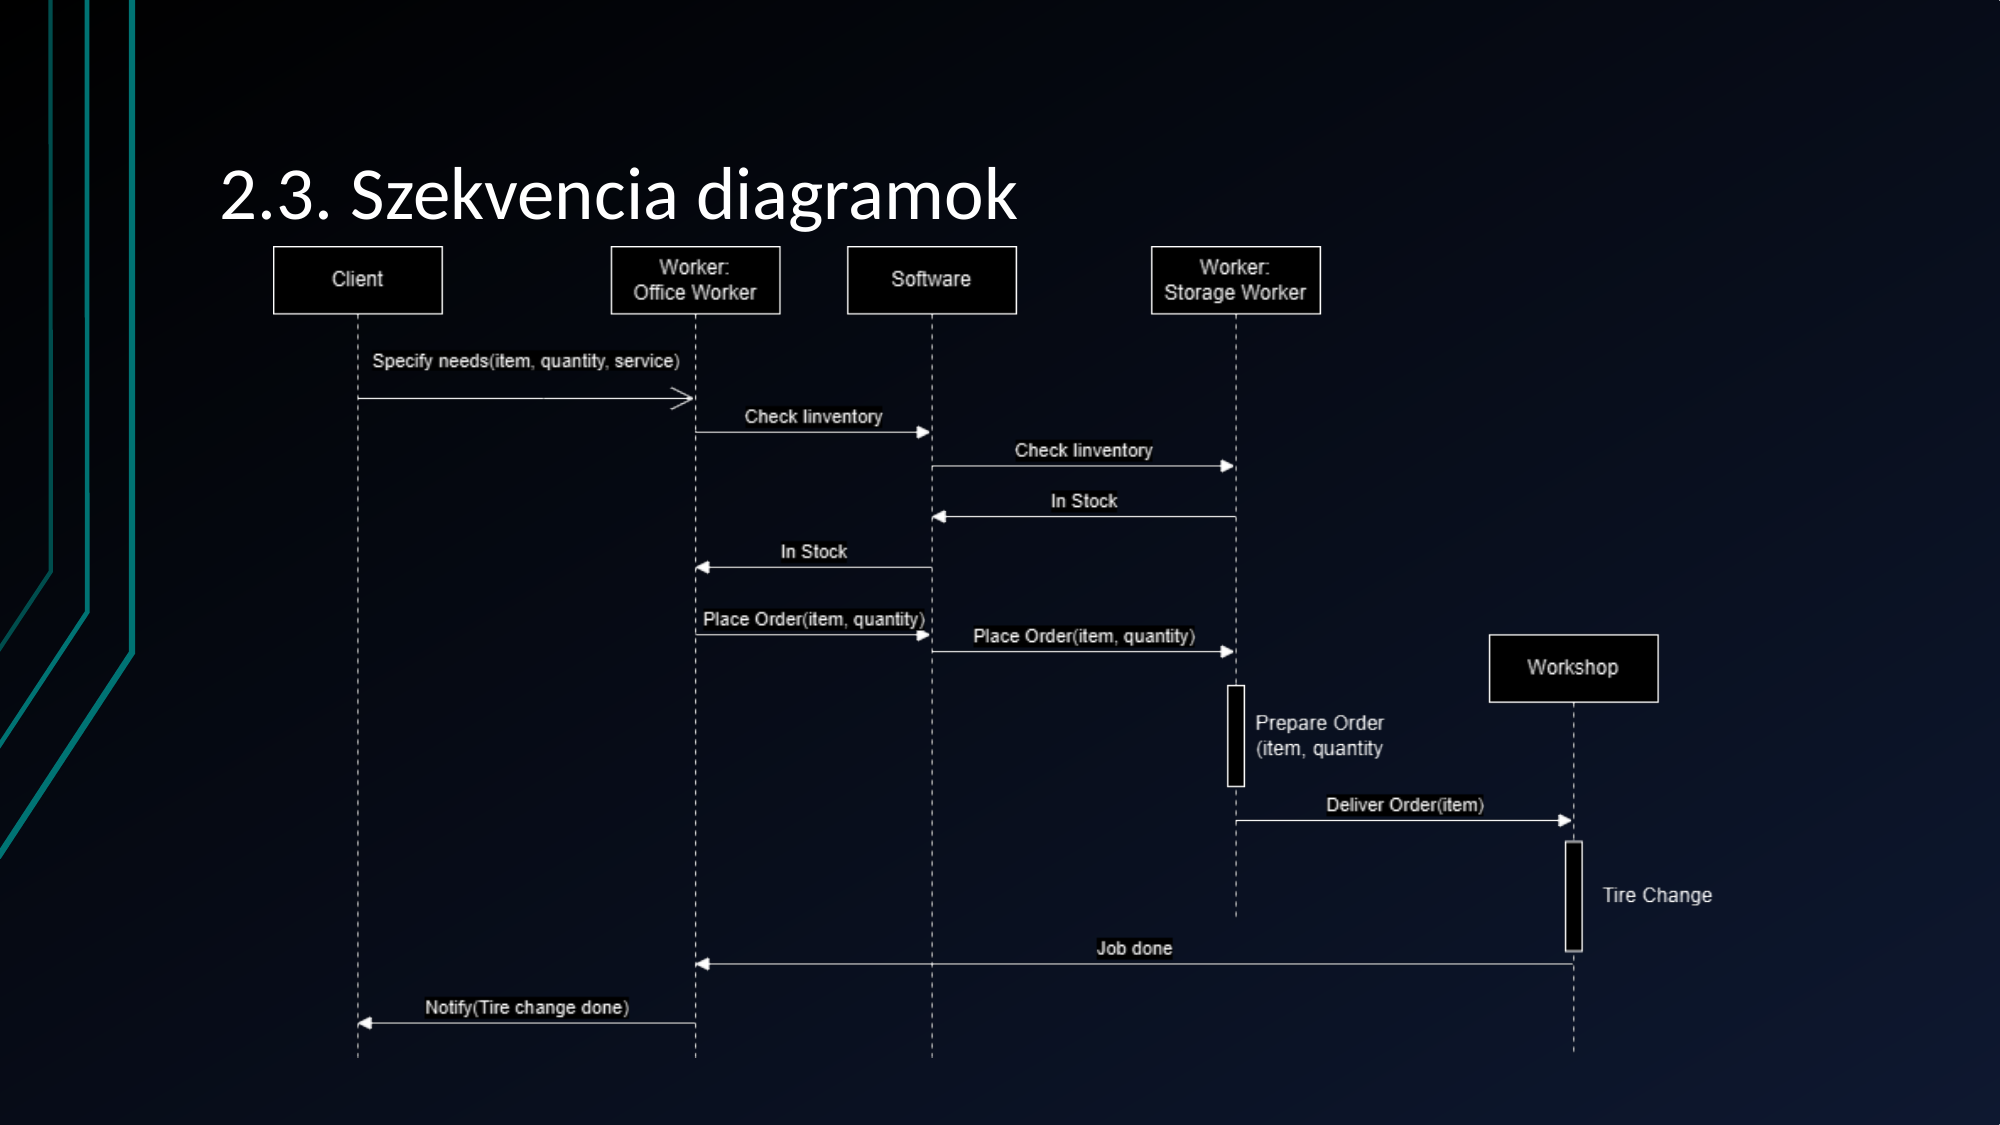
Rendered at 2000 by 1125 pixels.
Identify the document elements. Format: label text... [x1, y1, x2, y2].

picture [273, 245, 1727, 1058]
title 2.3. Szekvencia diagramok [199, 45, 1900, 246]
